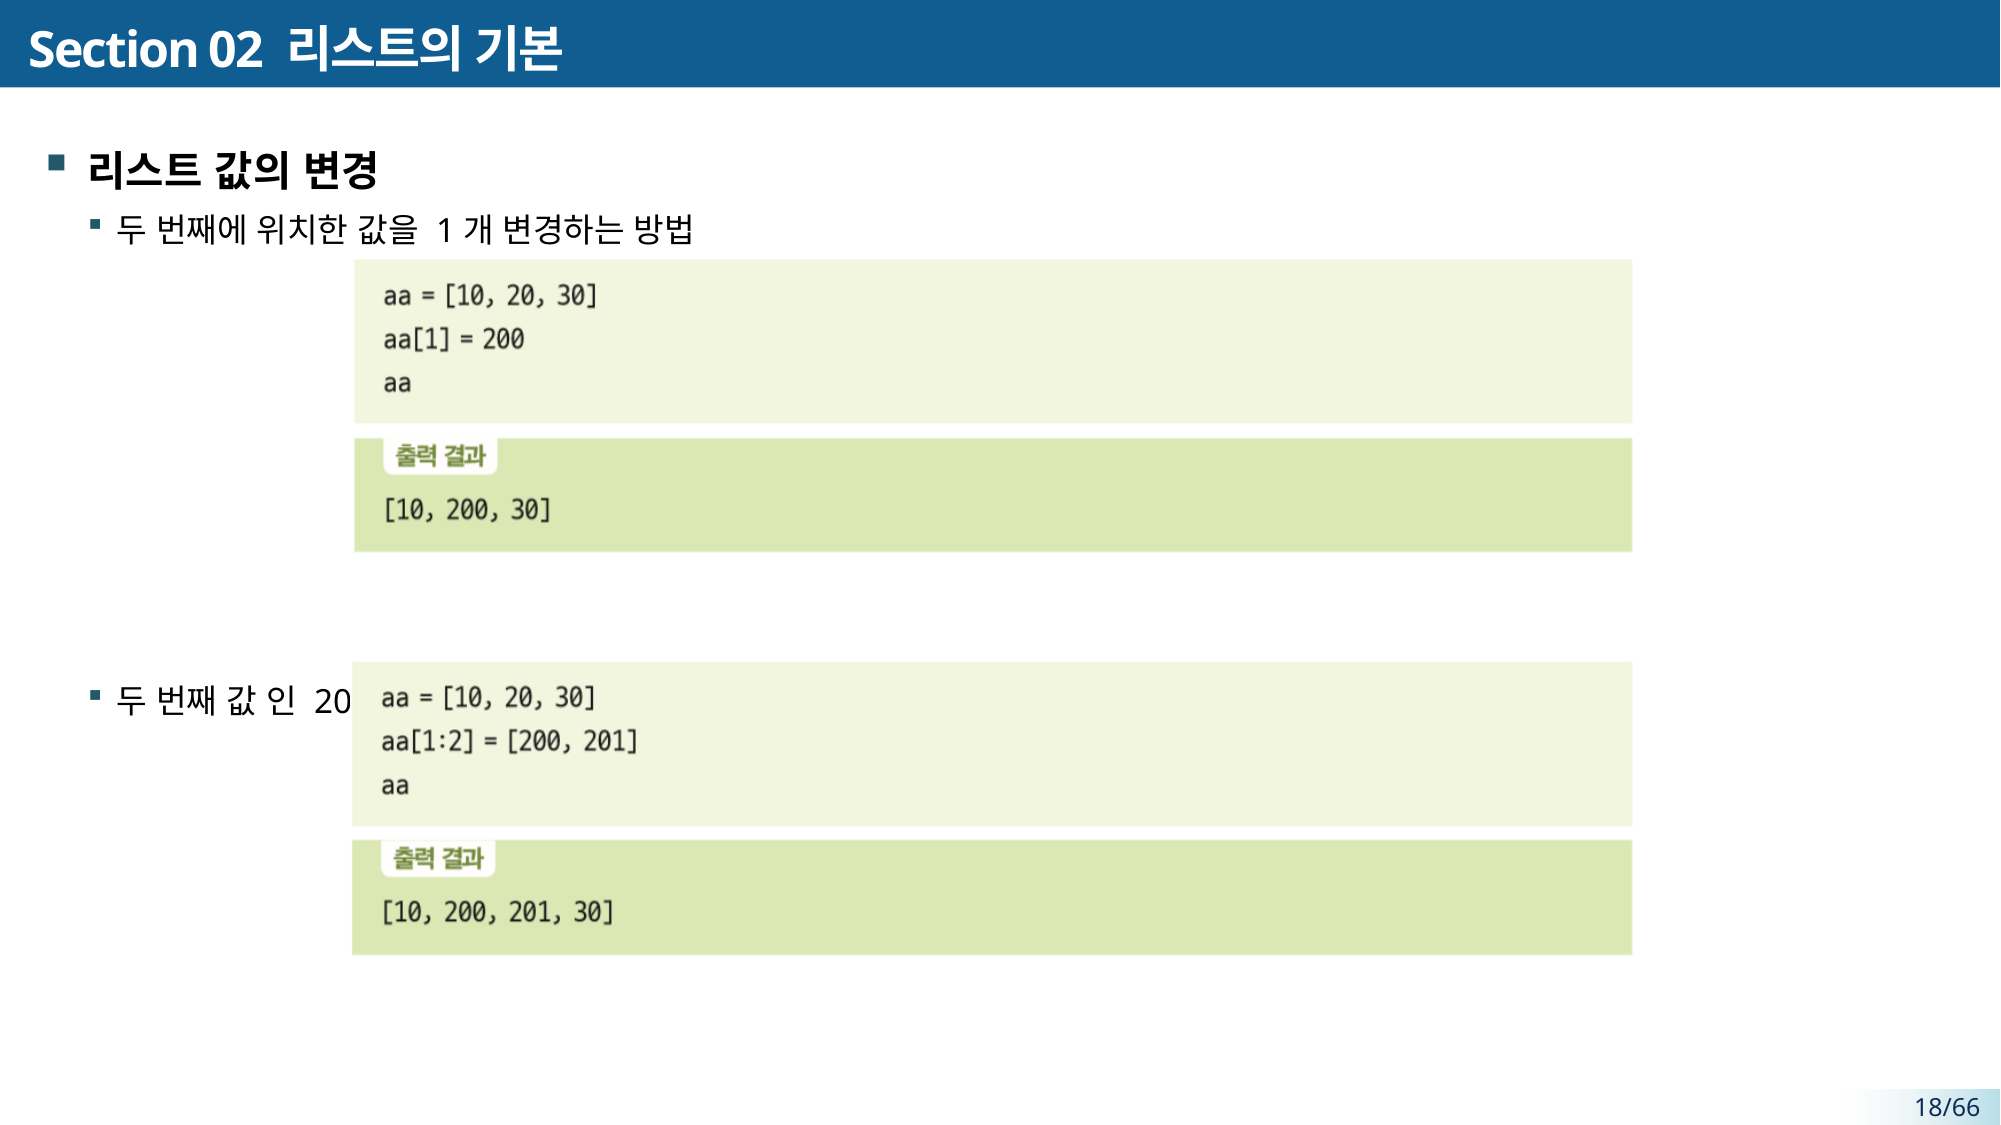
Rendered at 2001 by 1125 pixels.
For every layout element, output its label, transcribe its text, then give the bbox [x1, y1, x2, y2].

picture [349, 658, 1636, 958]
list 리스트 값의 변경 두 번째에 위치한 값을 1개 변경하는 방법 두 번째 값 인 20을 200과 201이라는 값 2개로 변경하는 방법 [13, 126, 1975, 1057]
picture [349, 259, 1636, 556]
title Section 02 리스트의 기본 [13, 8, 1717, 87]
